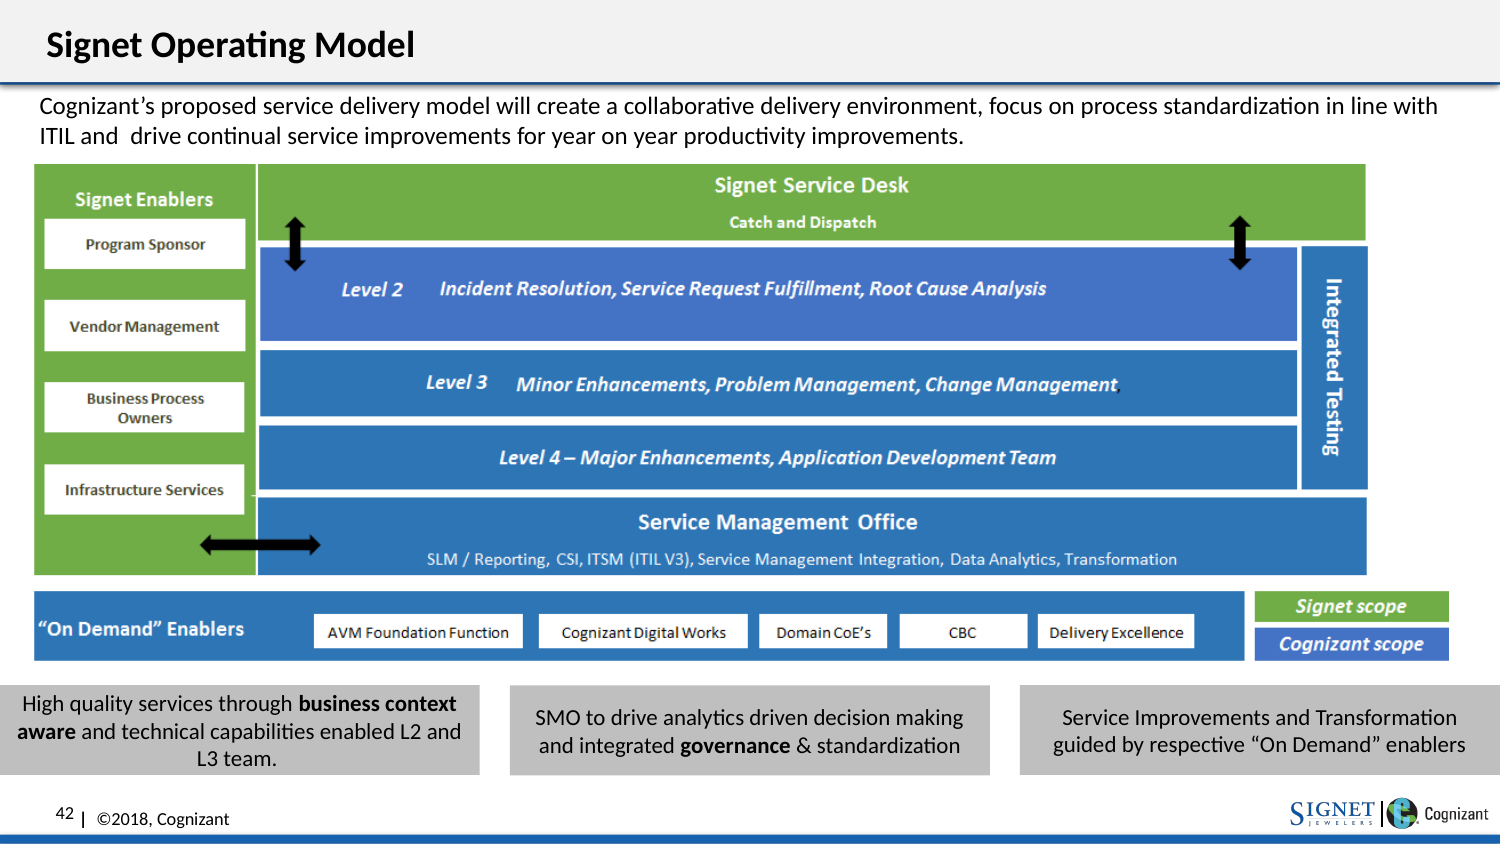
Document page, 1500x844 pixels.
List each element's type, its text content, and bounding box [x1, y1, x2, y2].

picture [24, 164, 1449, 671]
text_box High quality services through business context aware and technical capabilities enabled L2 and L3 team. [0, 685, 480, 775]
title Signet Operating Model [24, 8, 1365, 76]
text_box SMO to drive analytics driven decision making and integrated governance & standardization [509, 685, 990, 776]
text_box Service Improvements and Transformation guided by respective “On Demand” enablers [1019, 685, 1500, 775]
text_box Cognizant’s proposed service delivery model will create a collaborative delivery environment, focus on process standardization in line with ITIL and drive continual service improvements for year on year productivity improvements. [24, 82, 1480, 158]
picture [1288, 800, 1377, 829]
picture [1379, 792, 1495, 832]
